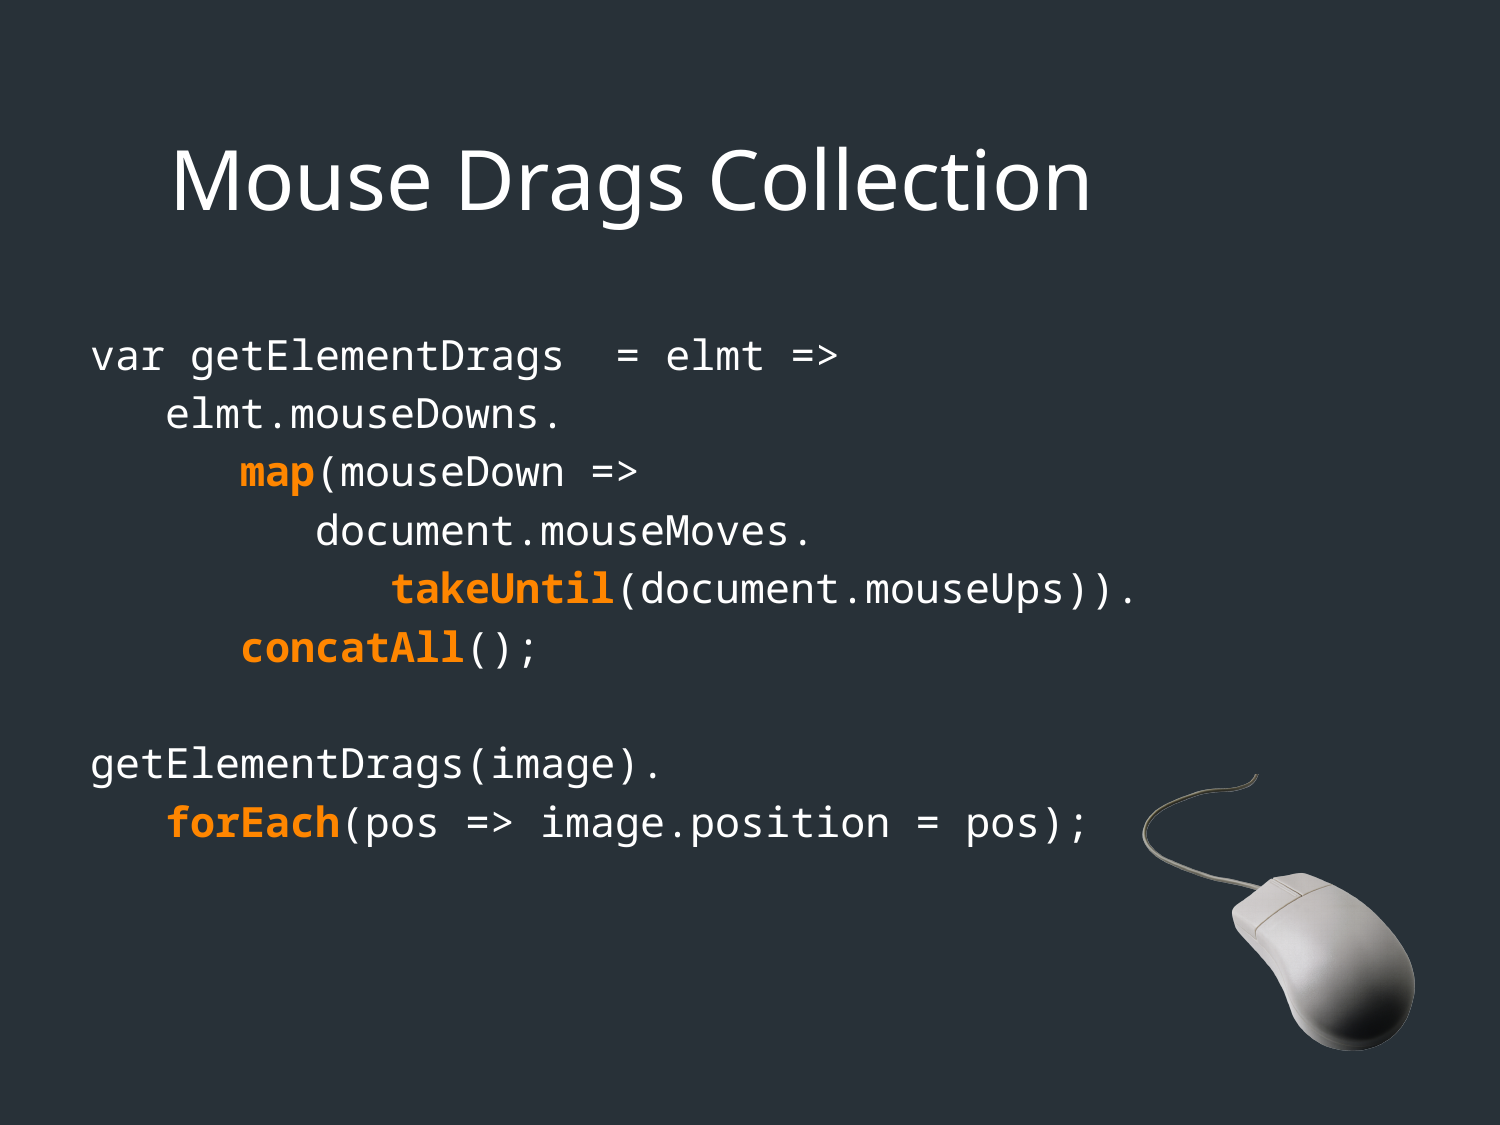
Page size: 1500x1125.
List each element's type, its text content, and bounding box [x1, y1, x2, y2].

picture [1136, 774, 1420, 1056]
title Mouse Drags Collection [154, 45, 1355, 236]
list var getElementDrags = elmt => elmt.mouseDowns. map(mouseDown => document.mouseMoves. takeUntil(document.mouseUps)). concatAll(); getElementDrags(image). forEach(pos => image.position = pos); [75, 262, 1475, 1005]
